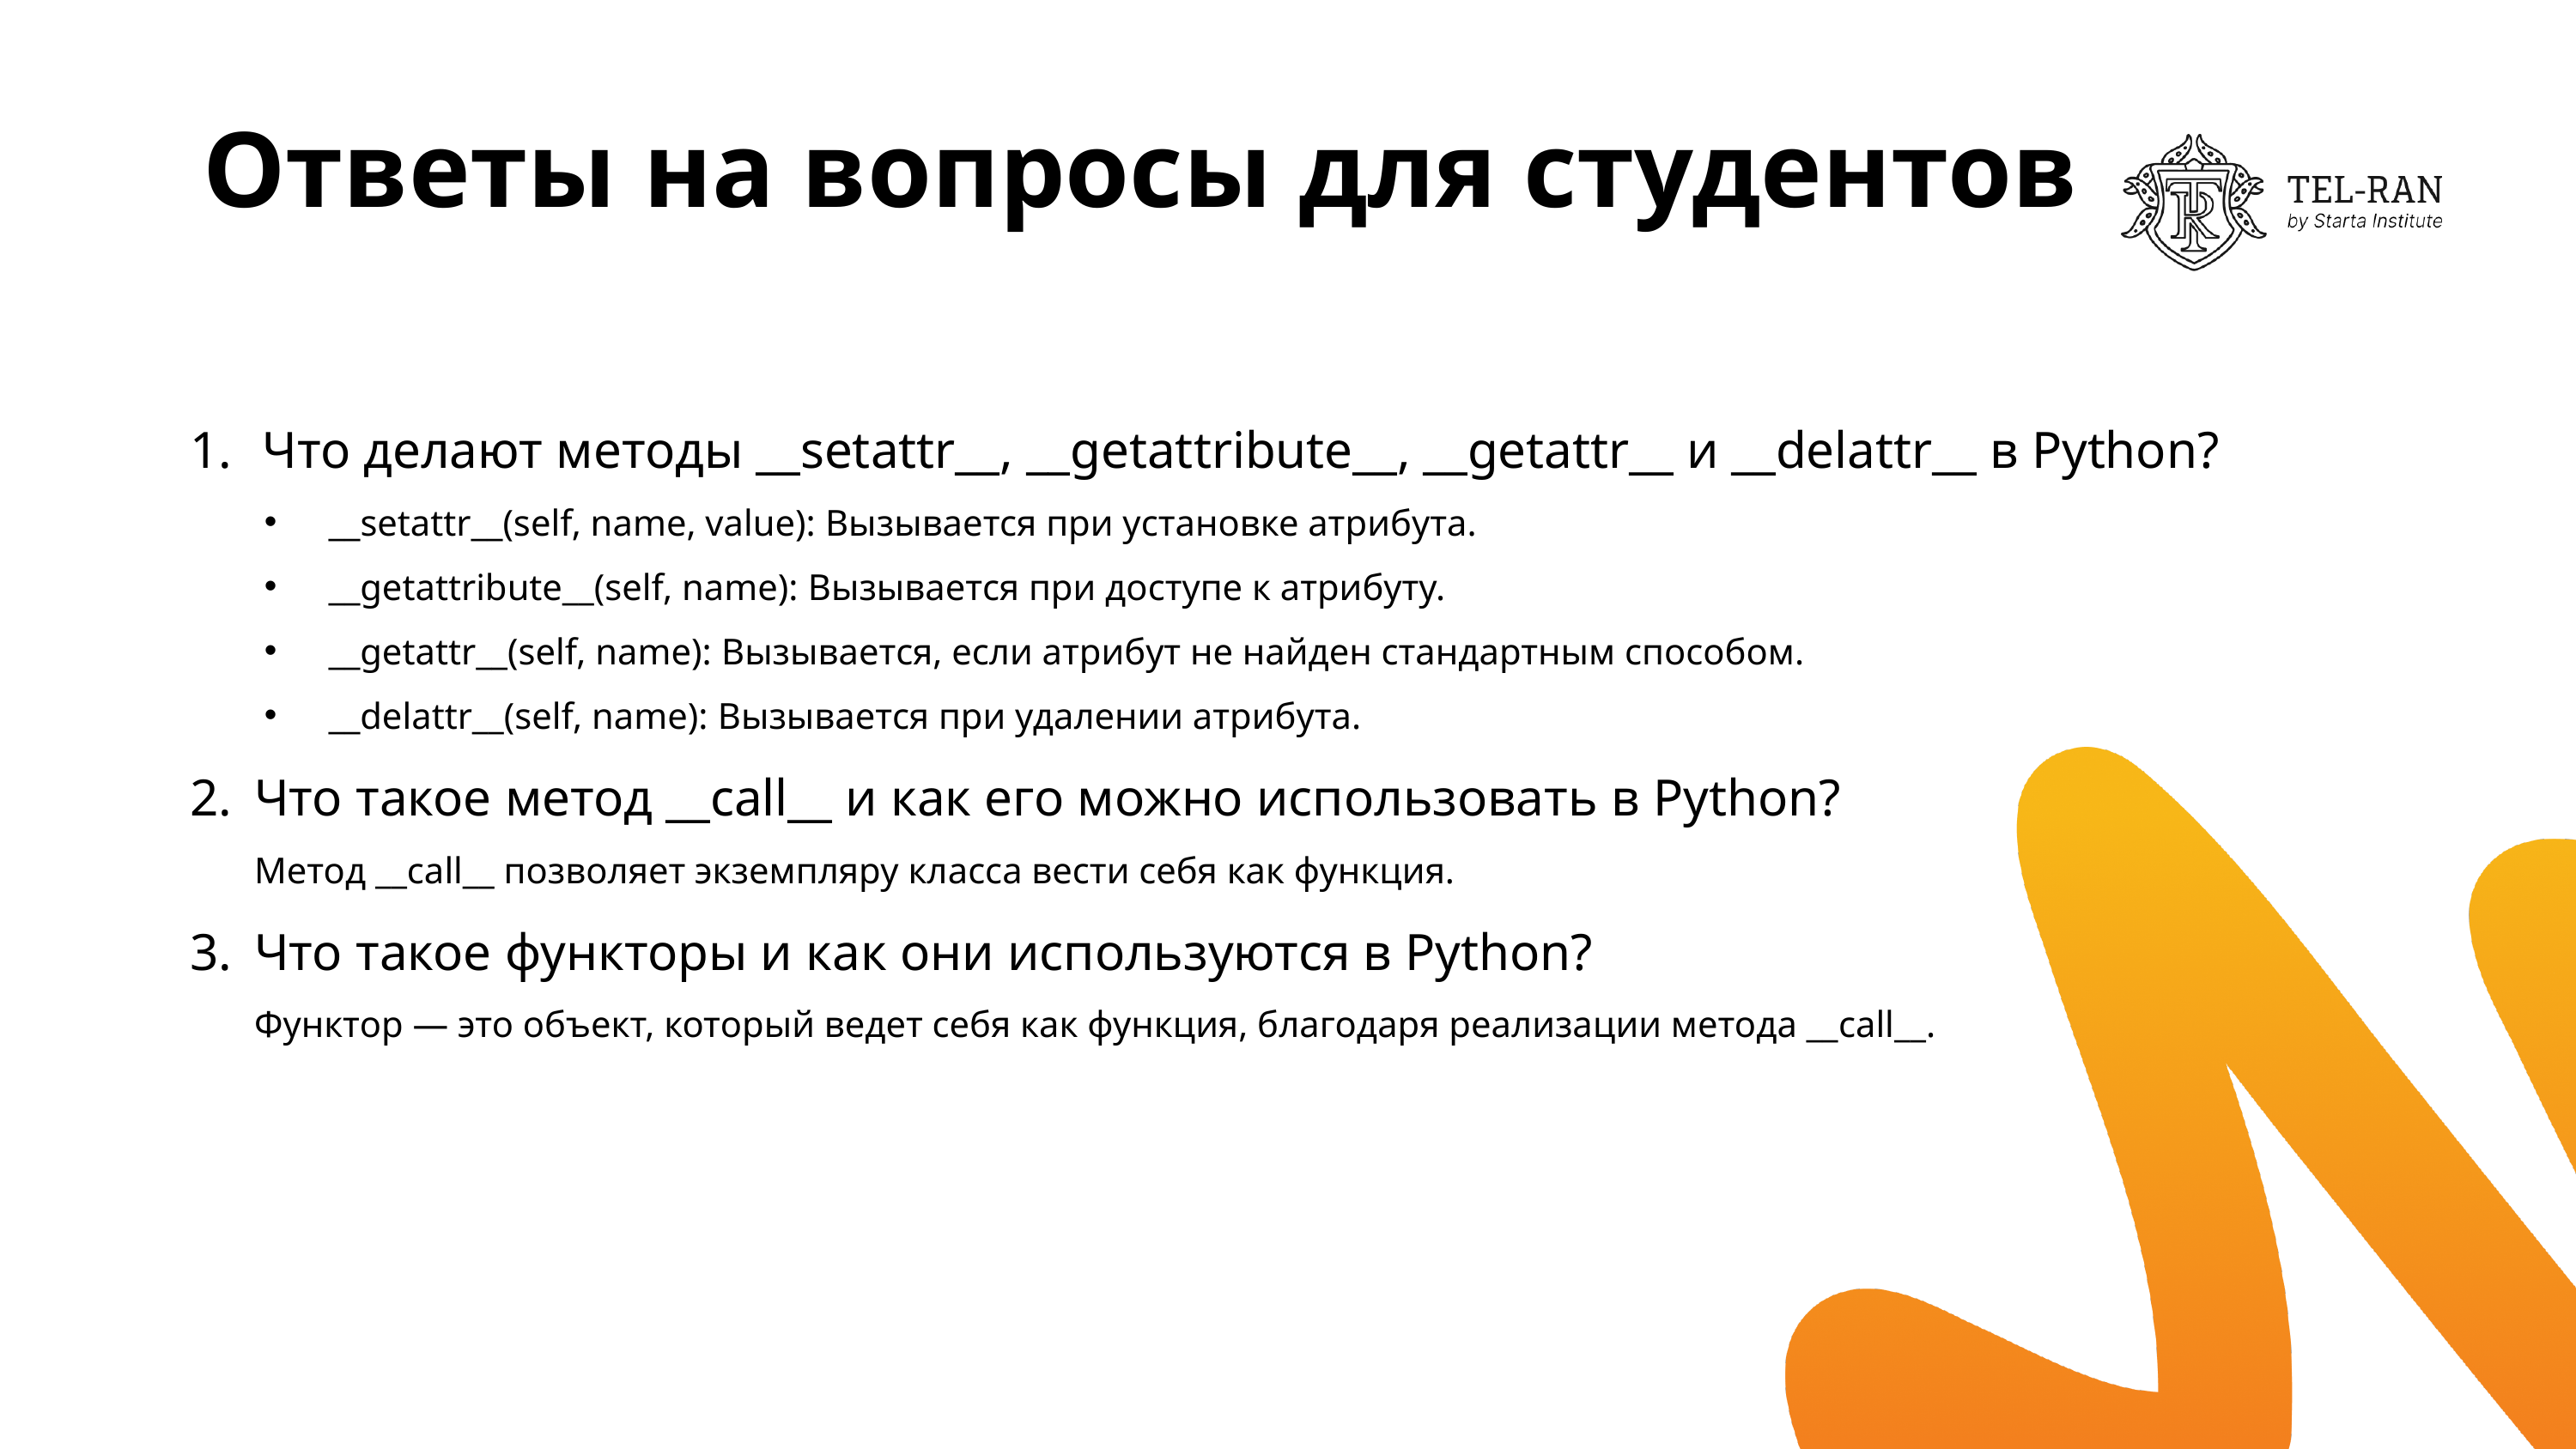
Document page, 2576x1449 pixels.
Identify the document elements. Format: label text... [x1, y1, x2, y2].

title Ответы на вопросы для студентов [177, 76, 2107, 358]
picture [1620, 747, 2576, 1449]
text_box Что делают методы __setattr__, __getattribute__, __getattr__ и __delattr__ в Python? __setattr__(self, name, value): Вызывается при установке атрибута. __getattribute__(self, name): Вызывается при доступе к атрибуту. __getattr__(self, name): Вызывается, если атрибут не найден стандартным способом. __delattr__(self, name): Вызывается при удалении атрибута. Что такое метод __call__ и как его можно использовать в Python? Метод __call__ позволяет экземпляру класса вести себя как функция. Что такое функторы и как они используются в Python? Функтор — это объект, который ведет себя как функция, благодаря реализации метода __call__. [177, 382, 2485, 1052]
picture [2121, 134, 2442, 271]
